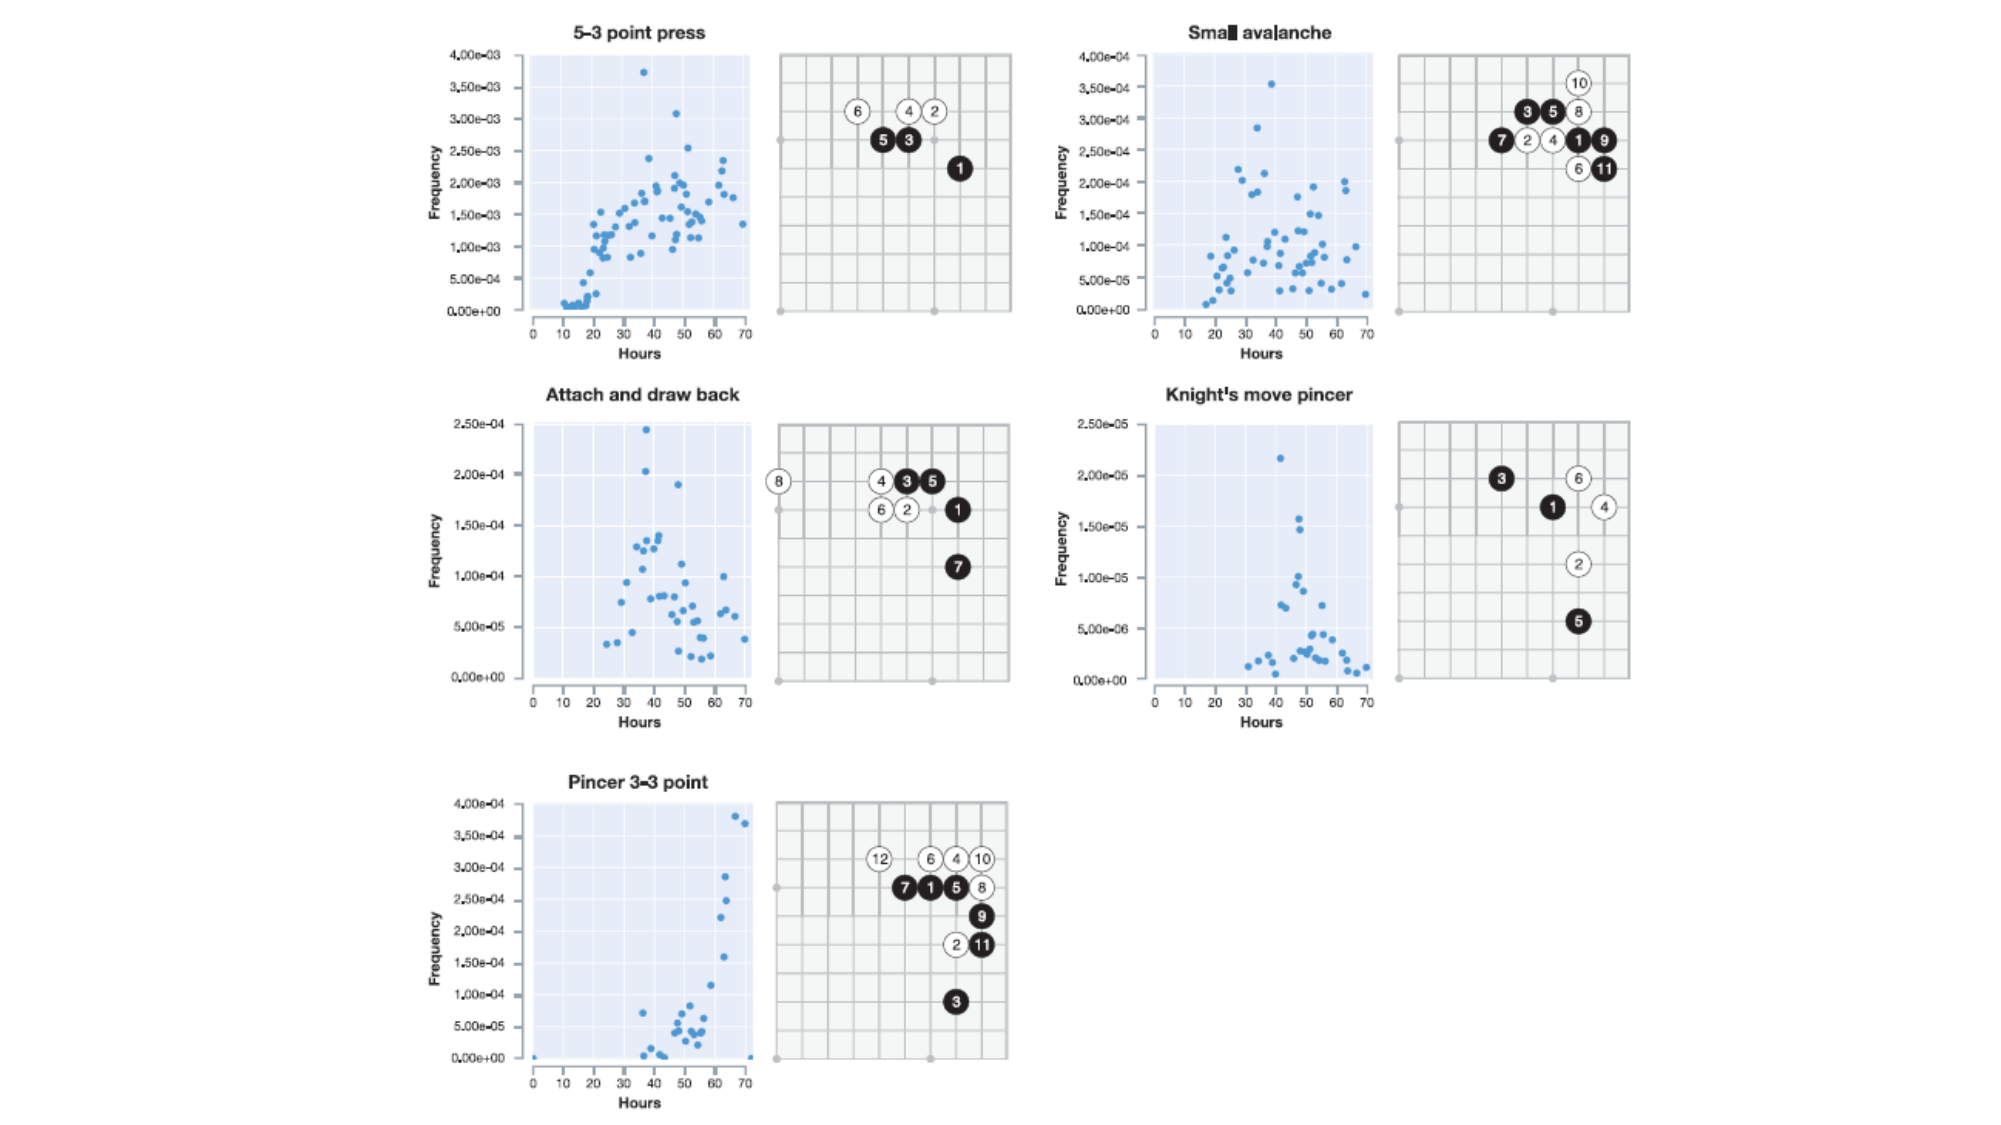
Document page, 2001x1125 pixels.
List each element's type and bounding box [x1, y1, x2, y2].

picture [397, 0, 1673, 1116]
